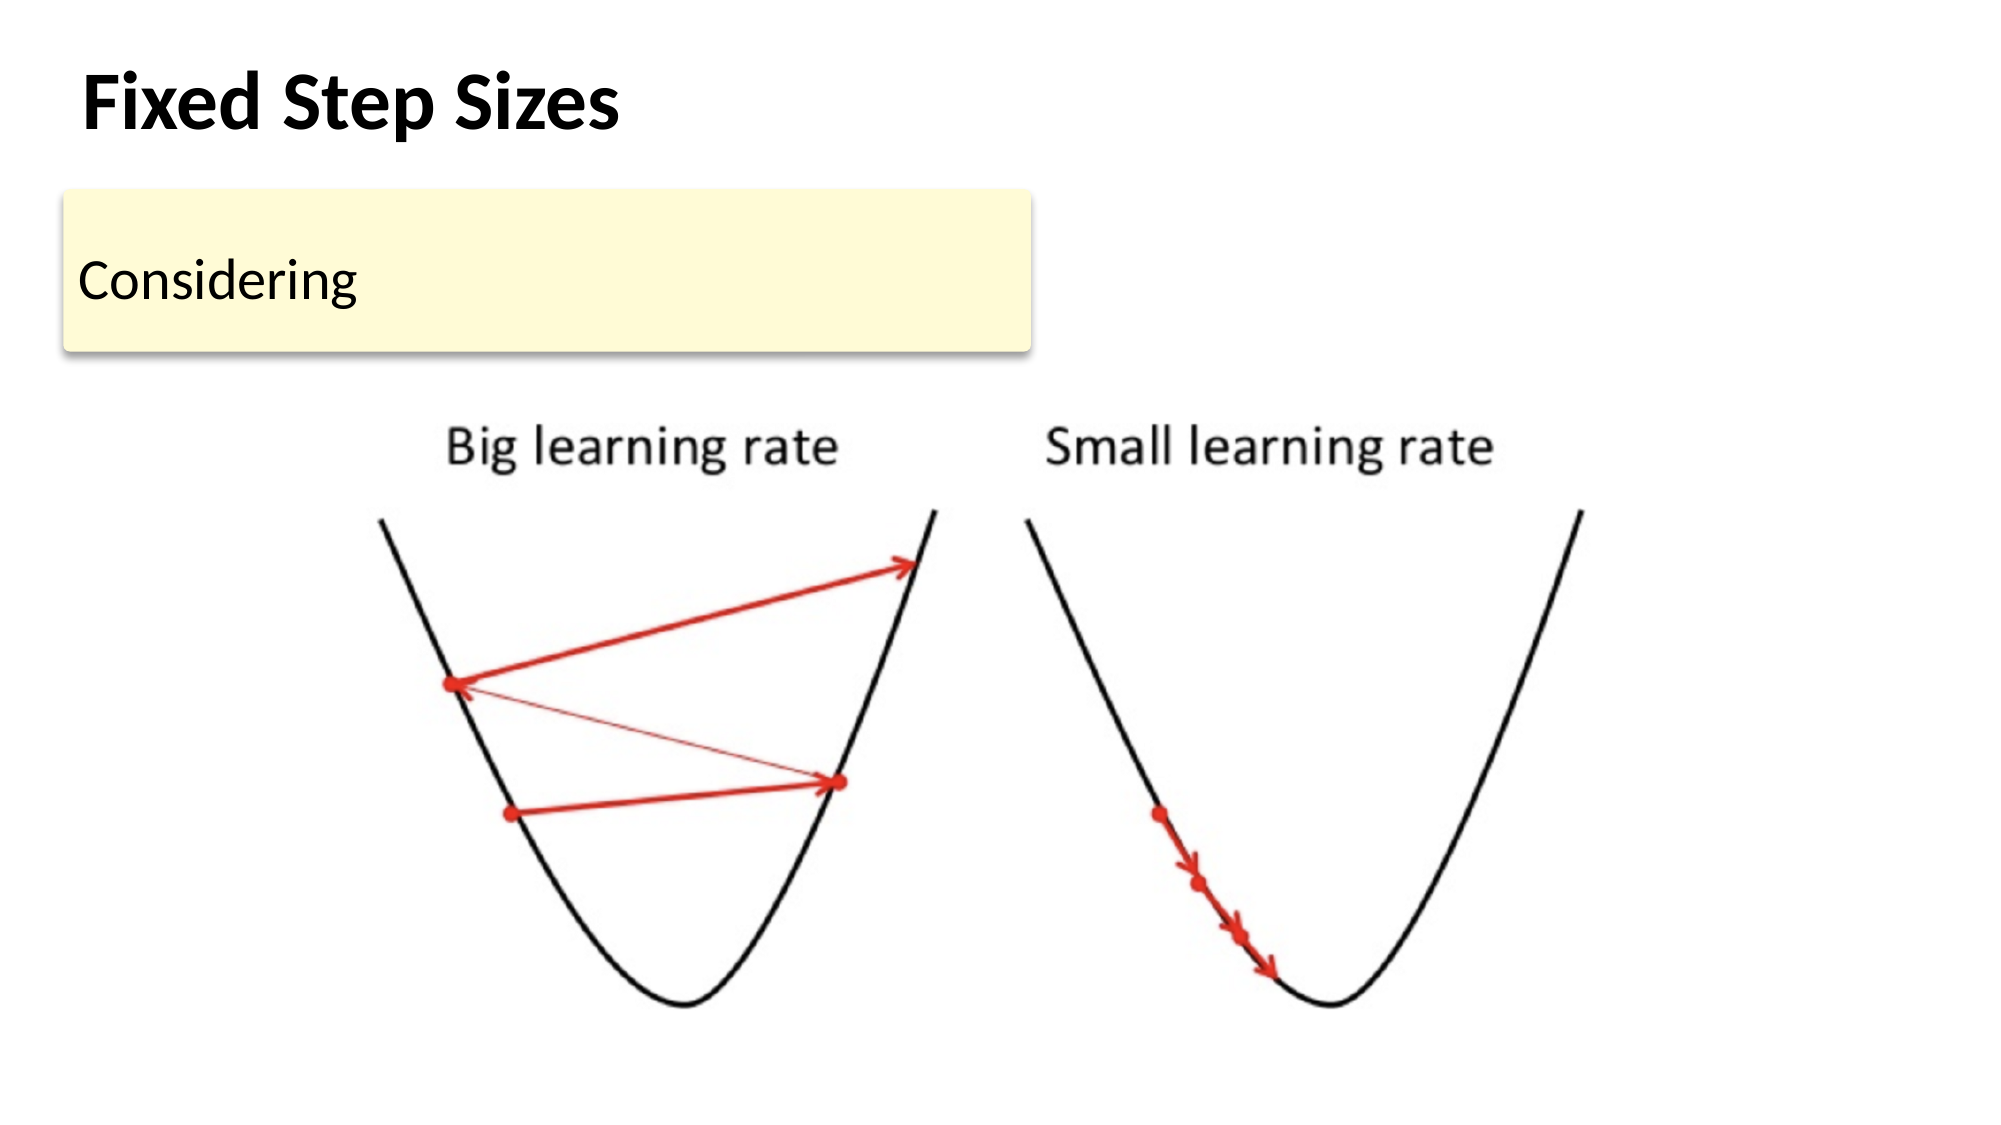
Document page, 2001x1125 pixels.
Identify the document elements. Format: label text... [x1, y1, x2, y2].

picture [293, 385, 1707, 1047]
text_box Fixed Step Sizes [67, 38, 637, 154]
text_box [63, 189, 1031, 352]
